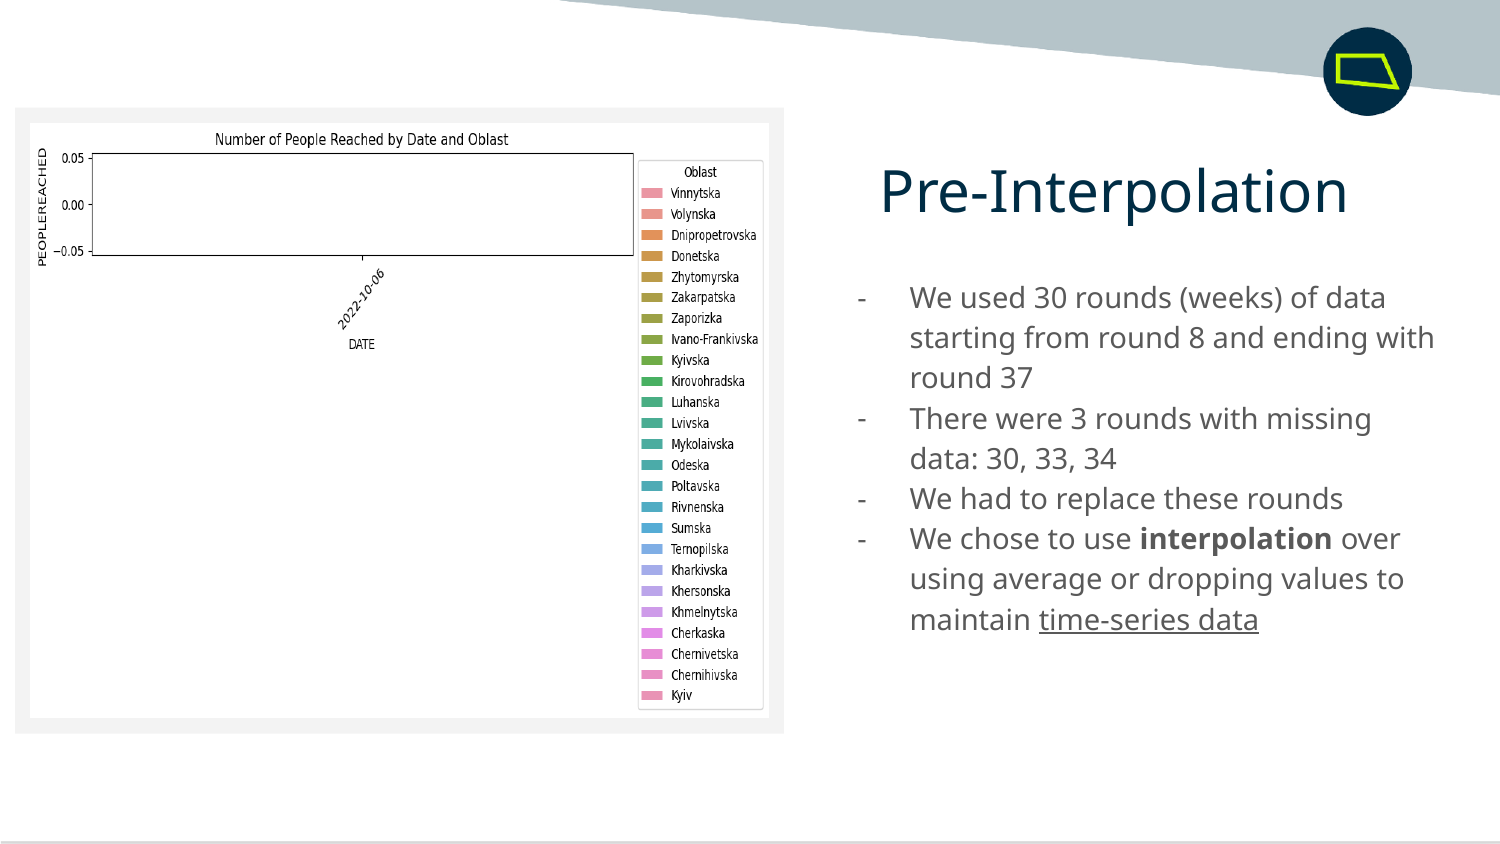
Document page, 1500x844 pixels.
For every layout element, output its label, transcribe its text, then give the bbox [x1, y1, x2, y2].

text_box Pre-Interpolation [864, 139, 1417, 234]
text_box Paste an image [15, 107, 784, 734]
text_box We used 30 rounds (weeks) of data starting from round 8 and ending with round 37 There were 3 rounds with missing data: 30, 33, 34 We had to replace these rounds We chose to use interpolation over using average or dropping values to maintain time-series data [819, 259, 1462, 718]
picture [0, 0, 1500, 844]
